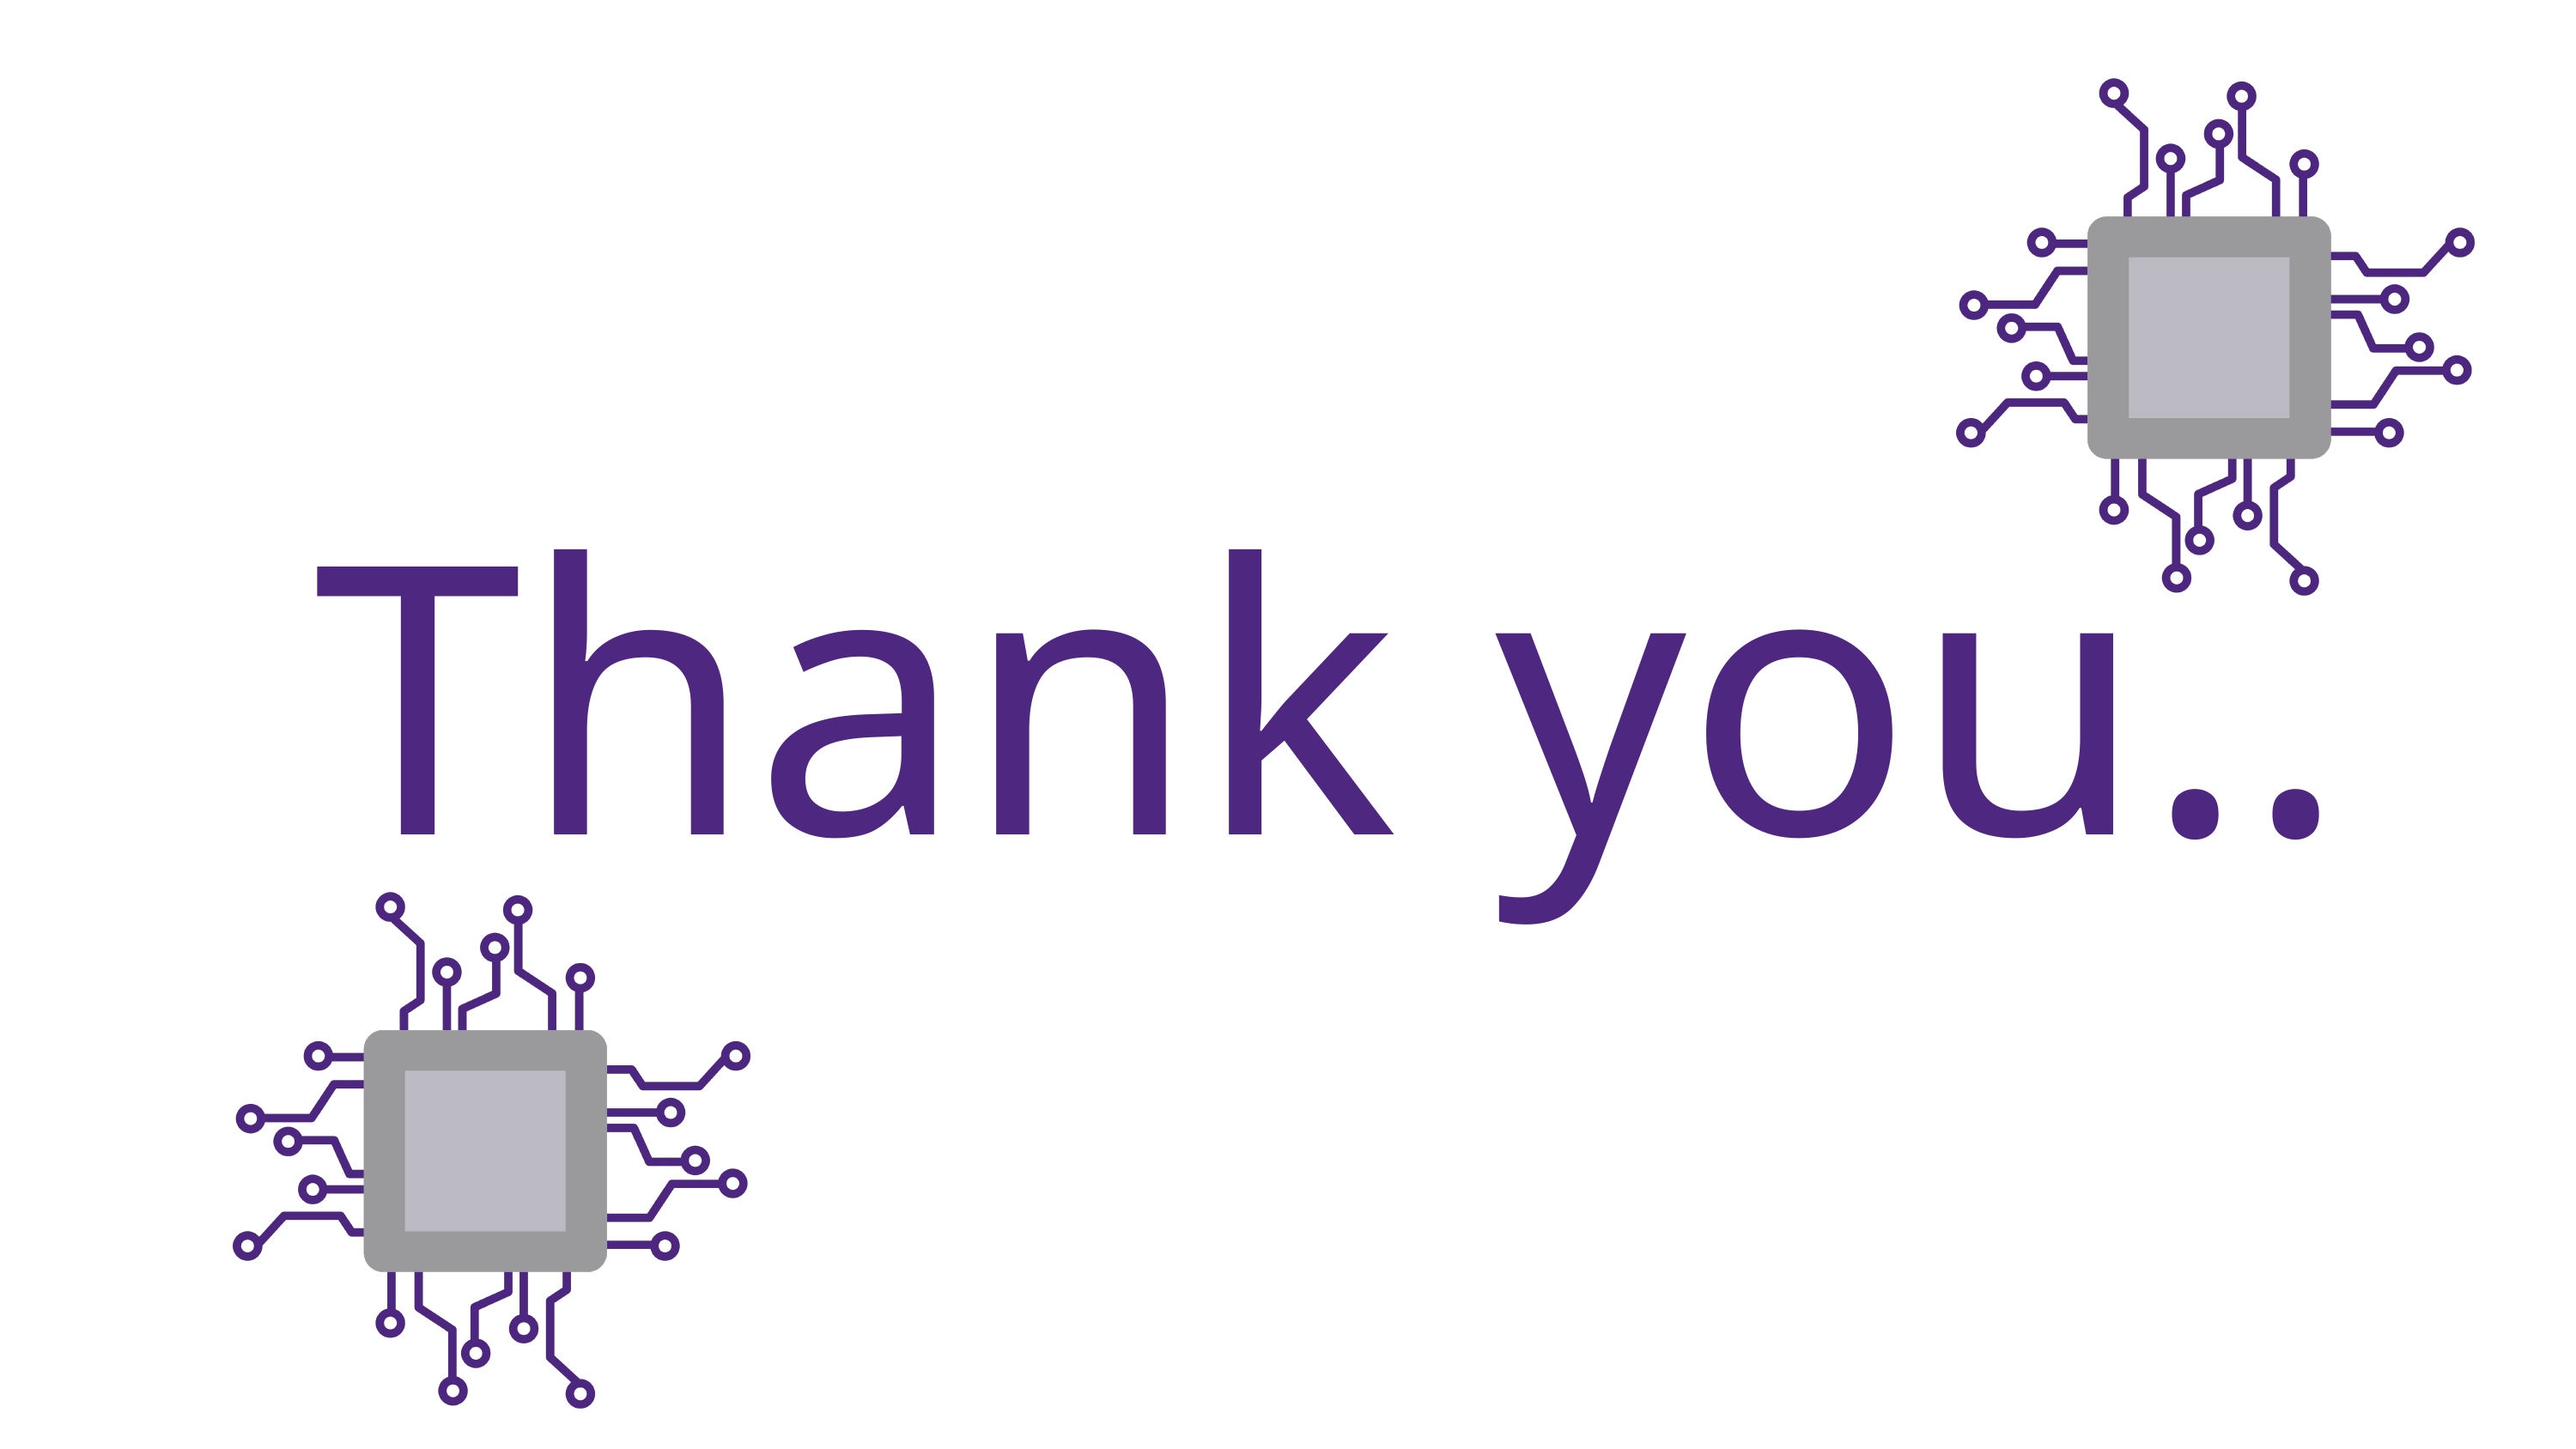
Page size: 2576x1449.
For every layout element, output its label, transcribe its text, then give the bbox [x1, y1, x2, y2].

picture [1956, 78, 2475, 596]
picture [233, 892, 750, 1410]
text_box Thank you.. [202, 602, 2460, 910]
